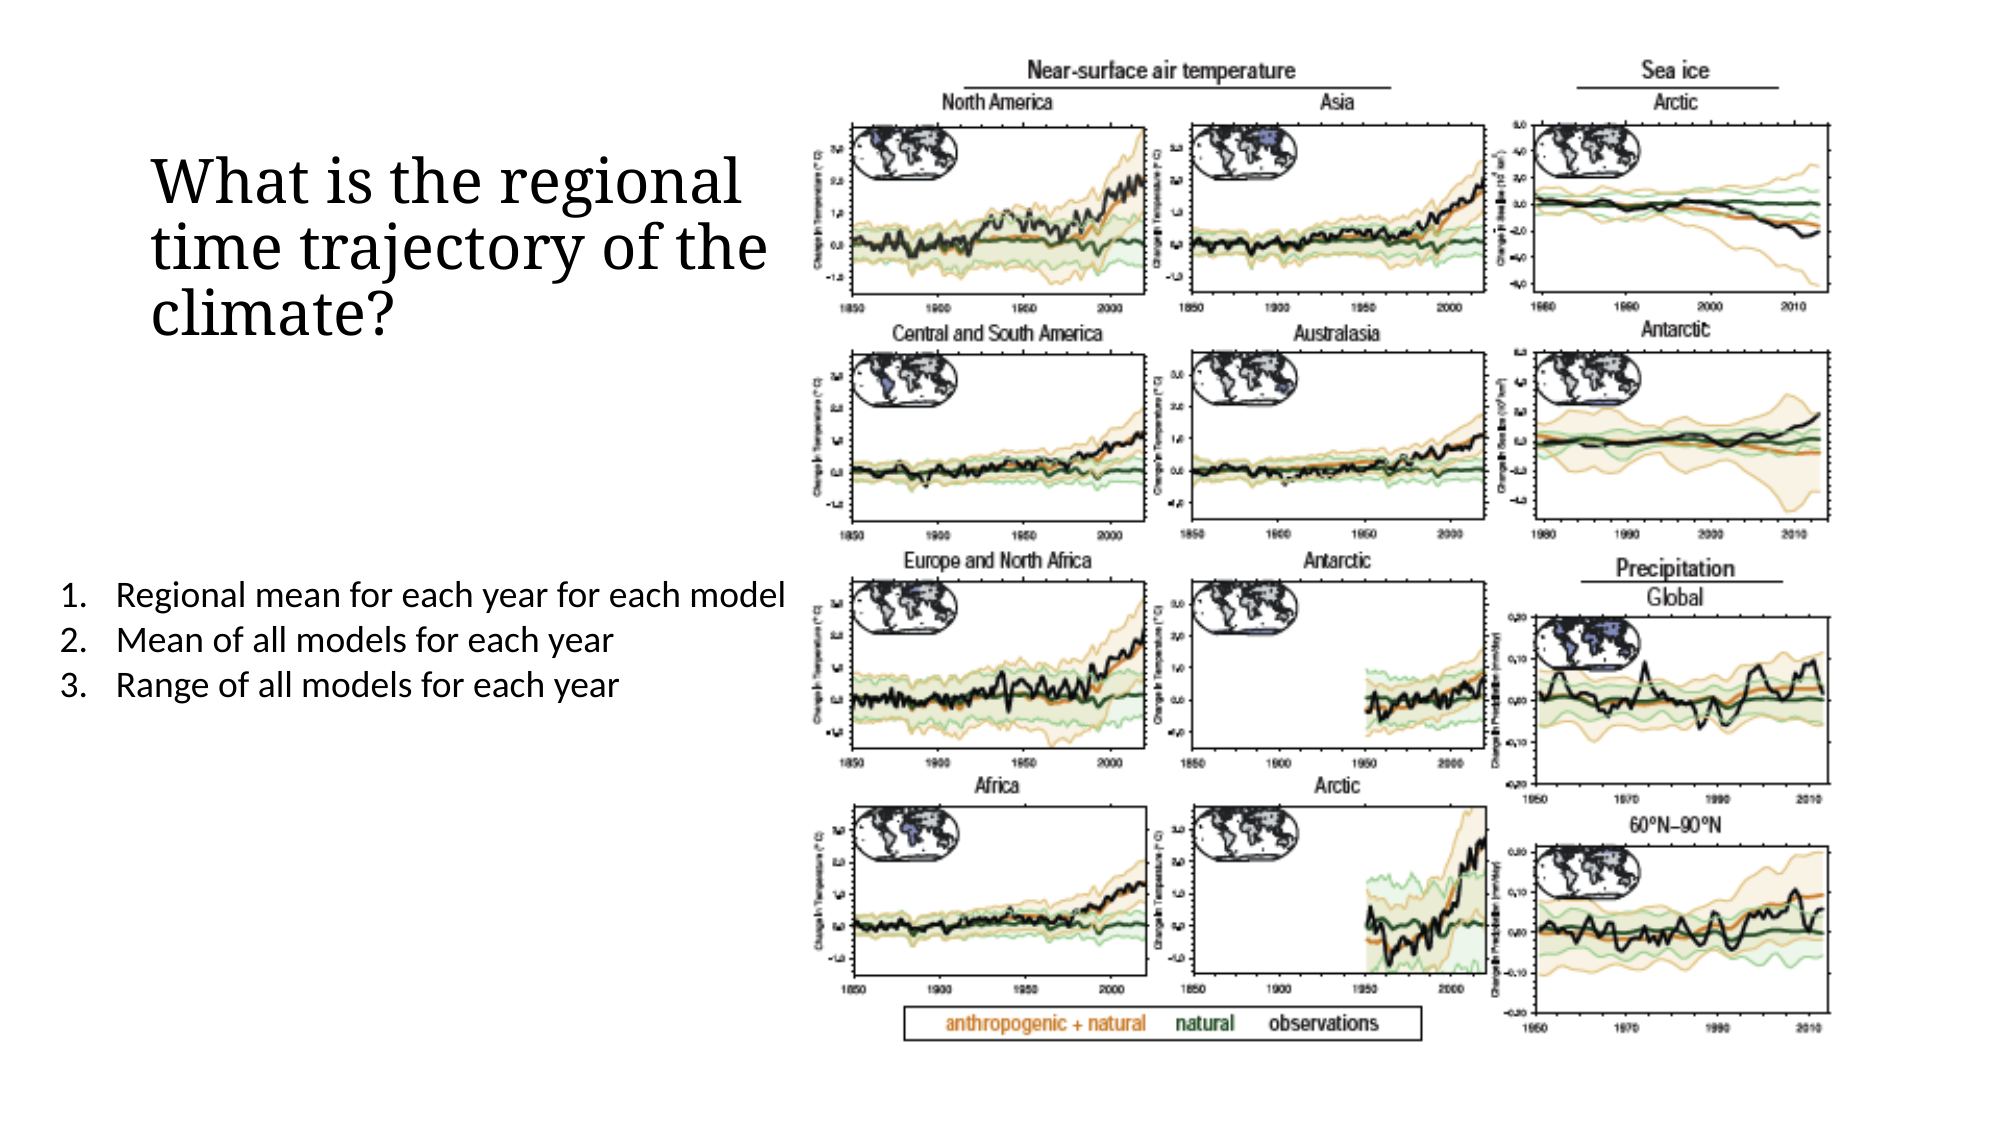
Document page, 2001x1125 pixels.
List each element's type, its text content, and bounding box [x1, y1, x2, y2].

text_box Regional mean for each year for each model Mean of all models for each year Range of all models for each year [44, 562, 803, 713]
title What is the regional time trajectory of the climate? [135, 140, 786, 359]
picture [806, 51, 1915, 1073]
